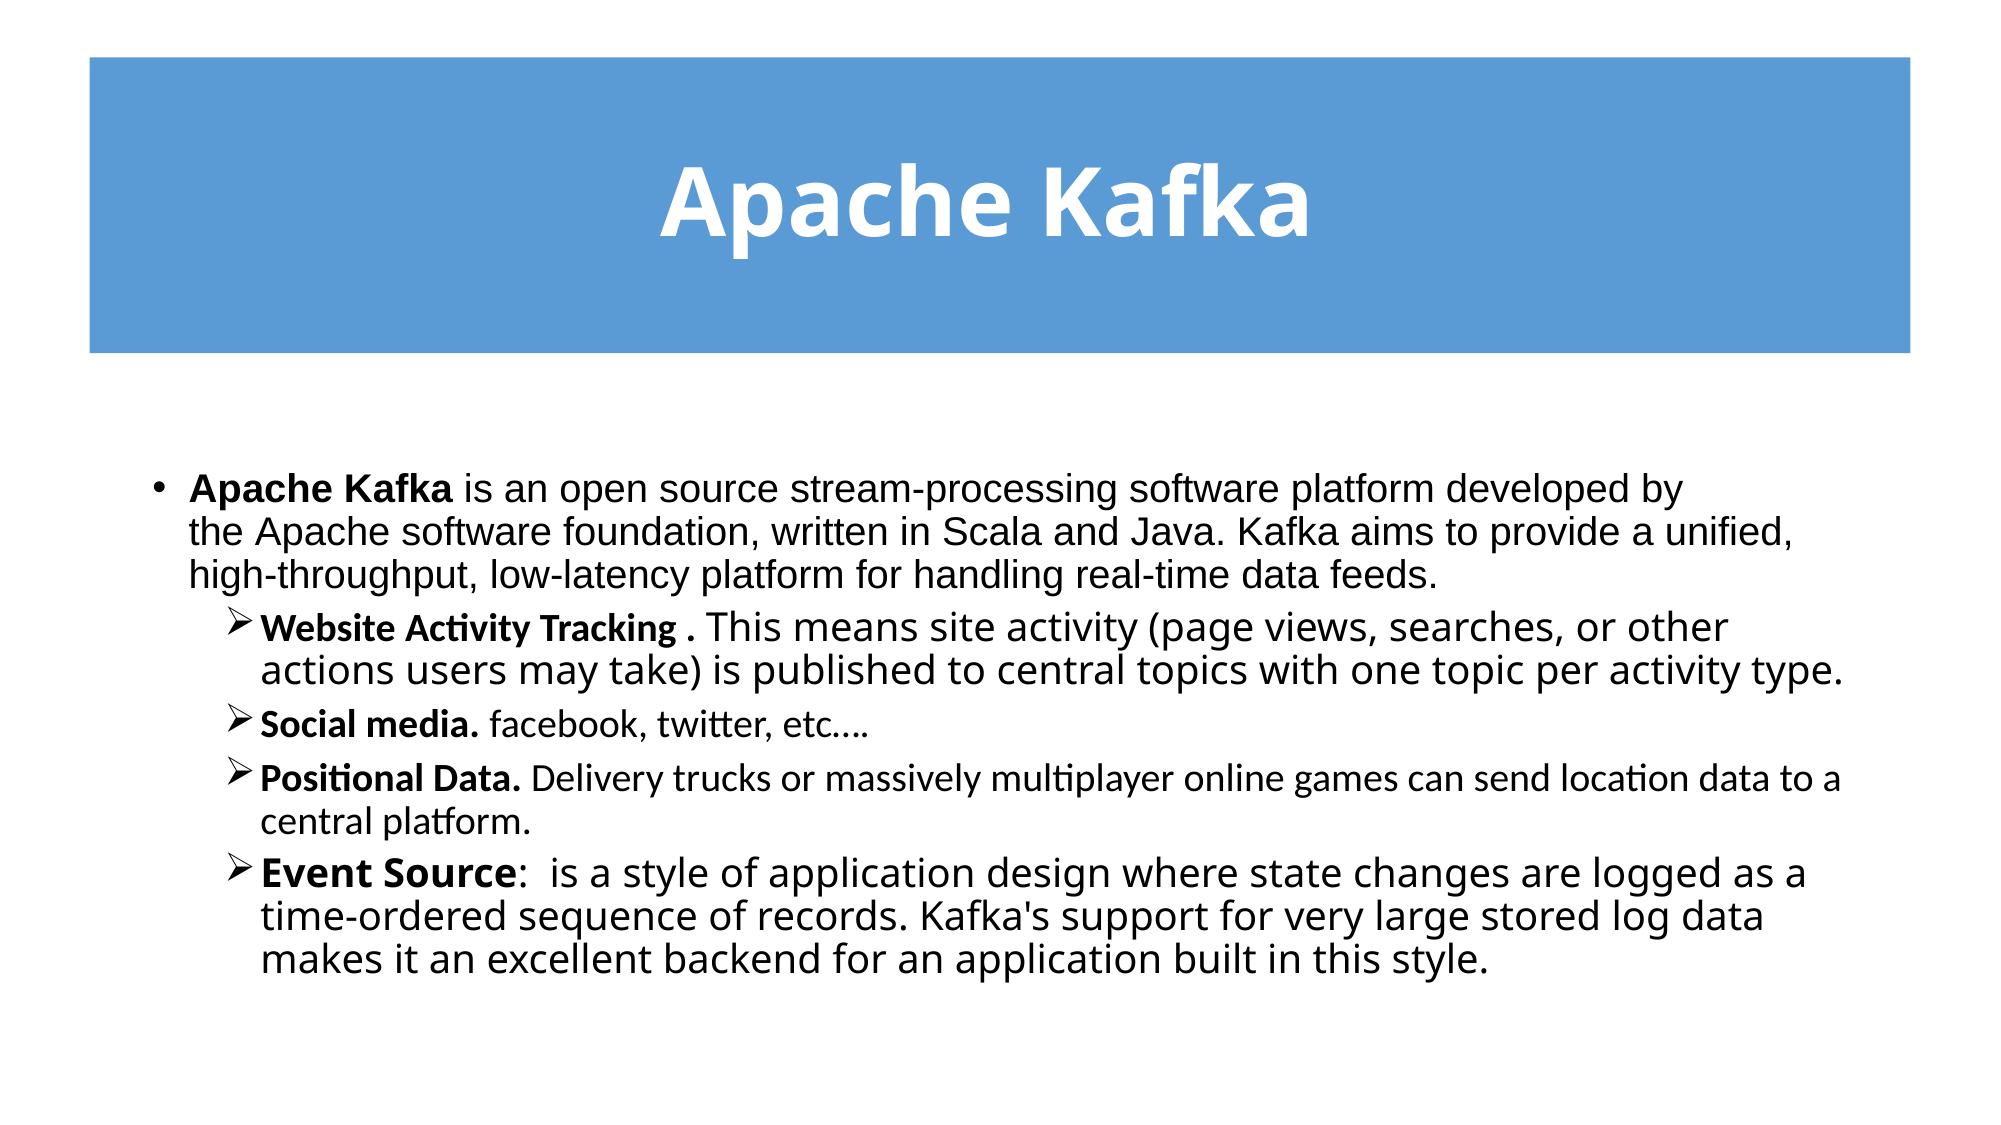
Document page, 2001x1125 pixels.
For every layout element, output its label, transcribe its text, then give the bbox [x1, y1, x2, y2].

list Apache Kafka is an open source stream-processing software platform developed by the Apache software foundation, written in Scala and Java. Kafka aims to provide a unified, high-throughput, low-latency platform for handling real-time data feeds. Website Activity Tracking . This means site activity (page views, searches, or other actions users may take) is published to central topics with one topic per activity type. Social media. facebook, twitter, etc…. Positional Data. Delivery trucks or massively multiplayer online games can send location data to a central platform. Event Source: is a style of application design where state changes are logged as a time-ordered sequence of records. Kafka's support for very large stored log data makes it an excellent backend for an application built in this style. [137, 392, 1863, 1014]
text_box [89, 56, 1911, 354]
title Apache Kafka [137, 96, 1863, 314]
